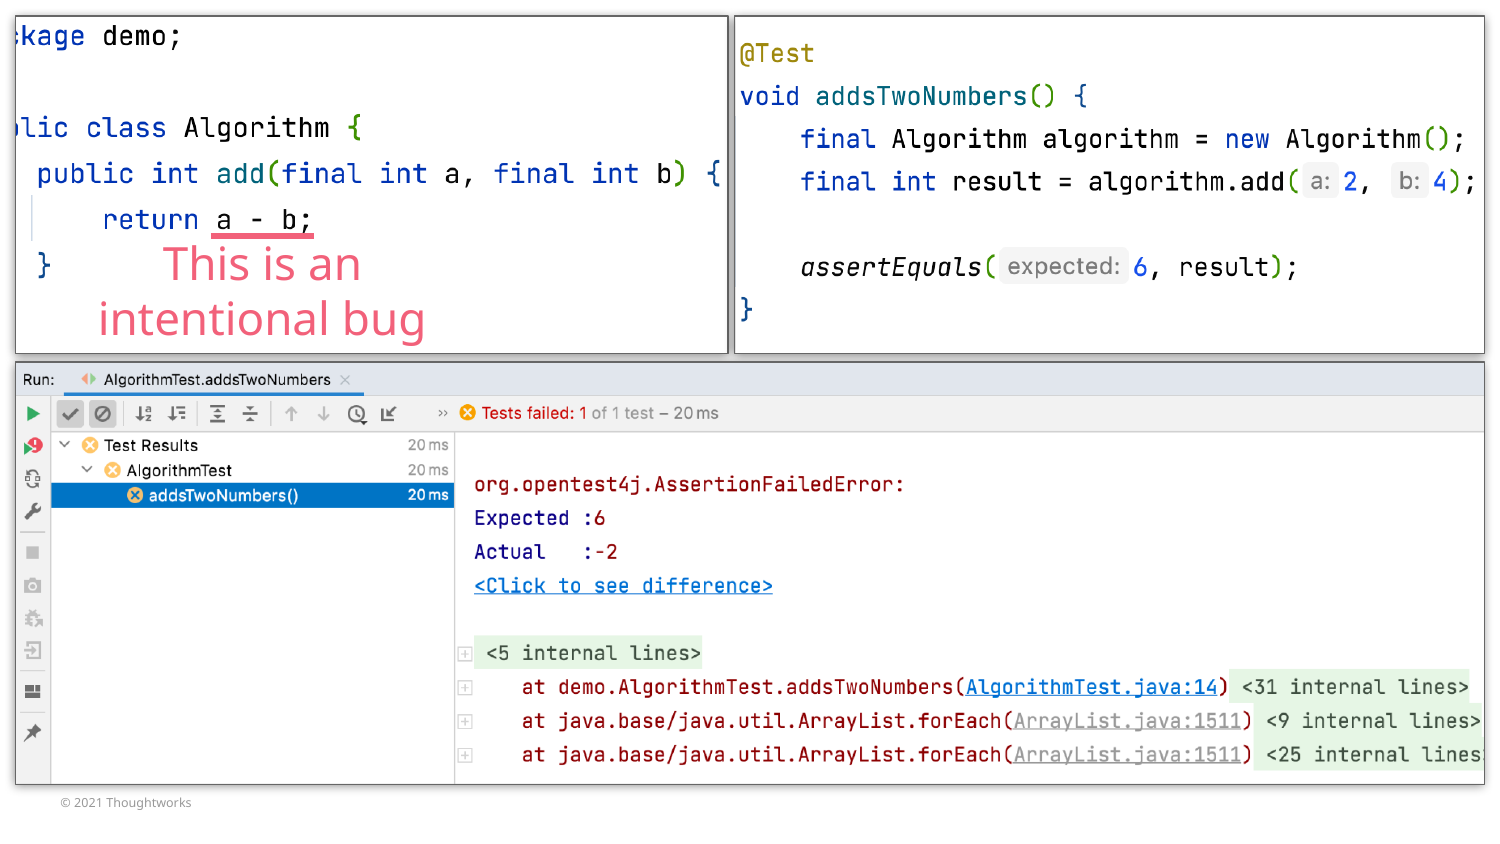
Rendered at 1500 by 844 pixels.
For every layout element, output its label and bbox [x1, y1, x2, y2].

picture [15, 16, 728, 353]
picture [735, 16, 1485, 353]
picture [15, 362, 1485, 785]
